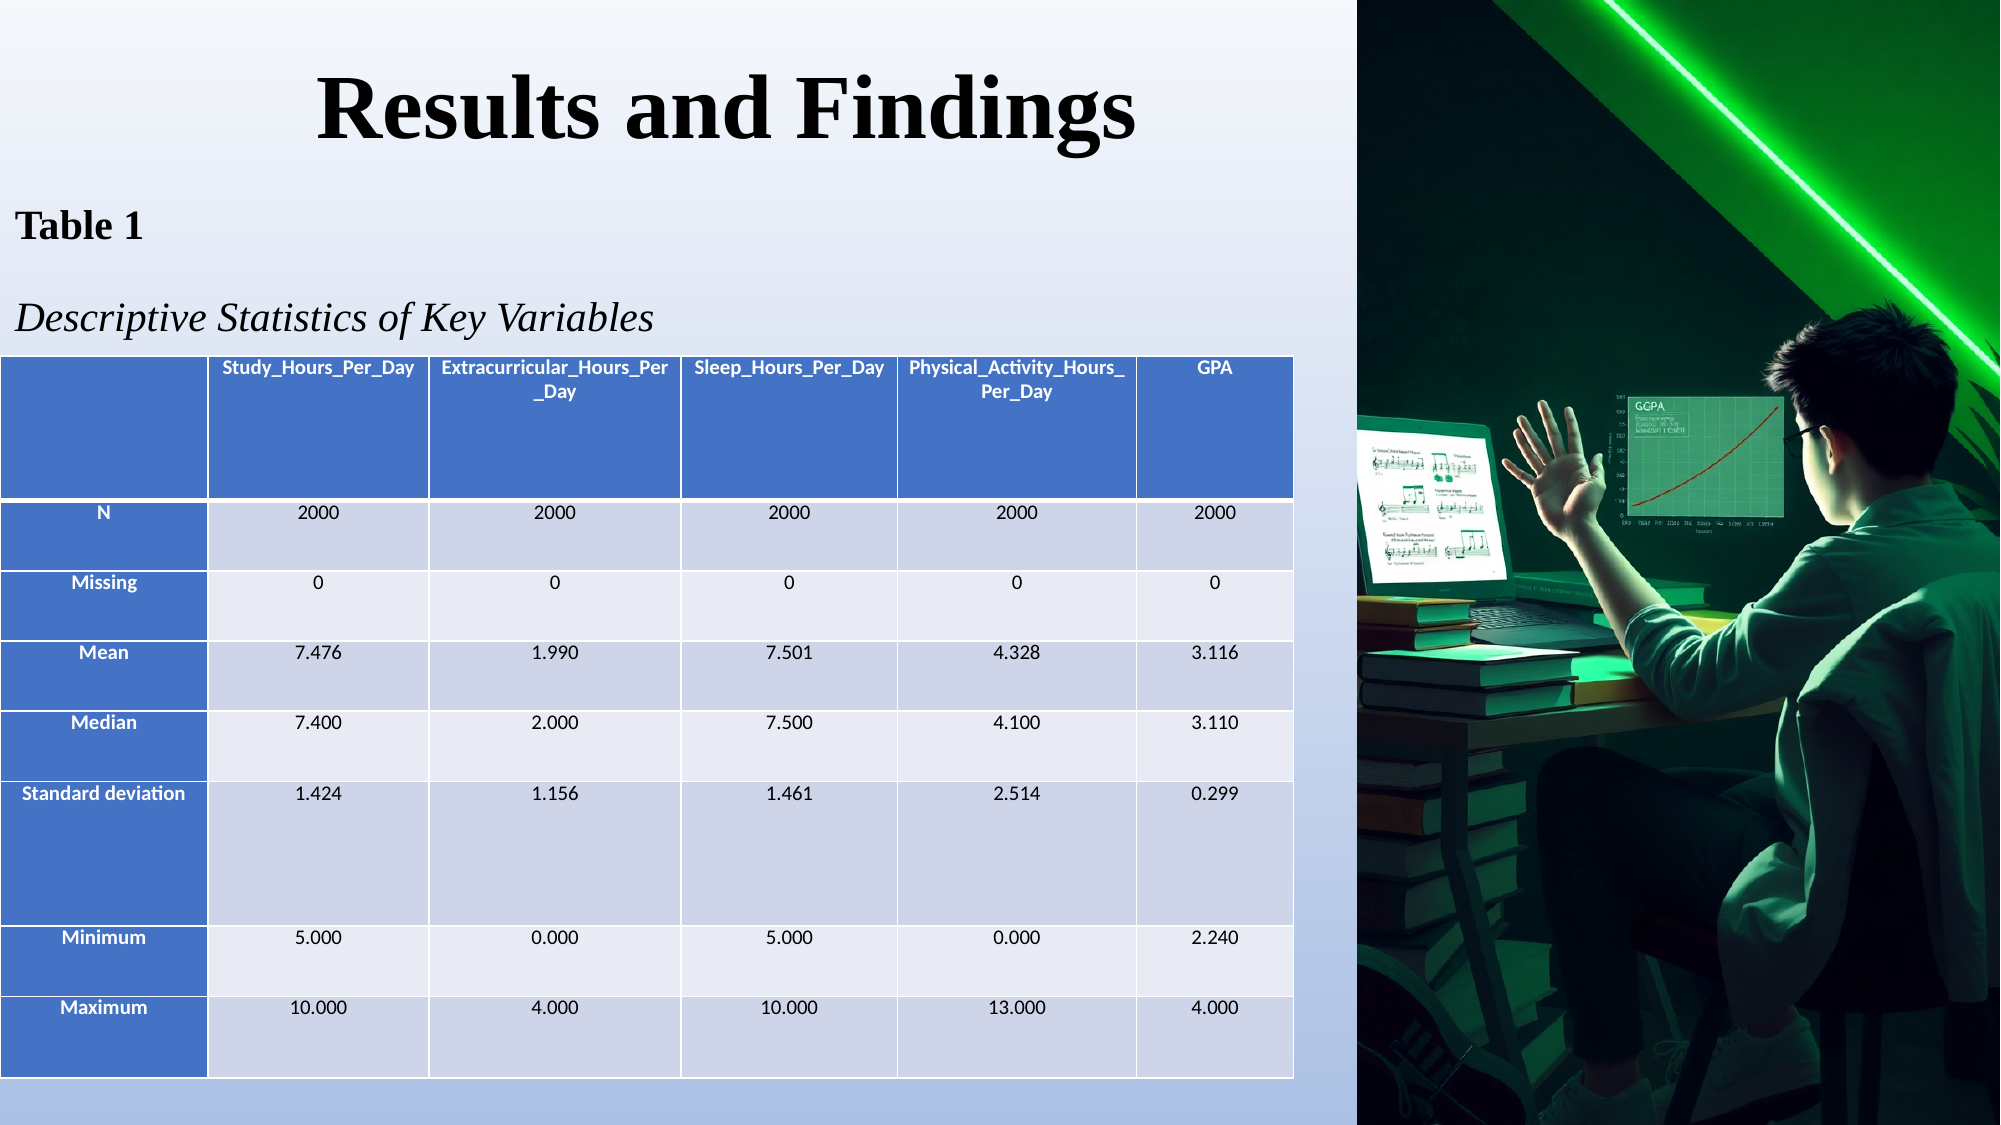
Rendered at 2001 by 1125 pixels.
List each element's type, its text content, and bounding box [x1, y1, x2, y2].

table_header [1, 357, 207, 498]
table_cell Minimum [1, 927, 207, 996]
table_cell 10.000 [682, 997, 897, 1077]
table_cell 3.110 [1137, 712, 1293, 781]
table_cell 0 [898, 572, 1136, 640]
table_cell 5.000 [209, 927, 428, 996]
text_box Table 1 Descriptive Statistics of Key Variables [0, 165, 1000, 348]
table_cell 0 [1137, 572, 1293, 640]
picture [1356, 0, 2000, 1125]
table_header Sleep_Hours_Per_Day [682, 357, 897, 498]
table_header Study_Hours_Per_Day [209, 357, 428, 498]
table_cell 1.424 [209, 782, 428, 925]
table_cell 2000 [1137, 503, 1293, 570]
table_cell 2.514 [898, 782, 1136, 925]
table_cell Median [1, 712, 207, 781]
table_cell 4.000 [1137, 997, 1293, 1077]
table_cell 2000 [682, 503, 897, 570]
table_cell 4.000 [430, 997, 680, 1077]
table_header Extracurricular_Hours_Per_Day [430, 357, 680, 498]
table_cell Mean [1, 642, 207, 710]
table_cell 1.990 [430, 642, 680, 710]
table_cell 0.299 [1137, 782, 1293, 925]
table_cell 13.000 [898, 997, 1136, 1077]
table_cell Maximum [1, 997, 207, 1077]
table_cell Missing [1, 572, 207, 640]
table_cell 5.000 [682, 927, 897, 996]
table_cell 0 [682, 572, 897, 640]
table_header GPA [1137, 357, 1293, 498]
table_cell 2000 [209, 503, 428, 570]
table_cell 0 [209, 572, 428, 640]
table_cell 0.000 [898, 927, 1136, 996]
table_cell 1.156 [430, 782, 680, 925]
table_cell 7.500 [682, 712, 897, 781]
table_cell 10.000 [209, 997, 428, 1077]
table_cell 0 [430, 572, 680, 640]
table_cell 7.501 [682, 642, 897, 710]
table_cell 3.116 [1137, 642, 1293, 710]
table_cell N [1, 503, 207, 570]
table_cell Standard deviation [1, 782, 207, 925]
table_cell 7.400 [209, 712, 428, 781]
table_cell 2.000 [430, 712, 680, 781]
table_cell 2.240 [1137, 927, 1293, 996]
table_cell 4.328 [898, 642, 1136, 710]
table_cell 2000 [430, 503, 680, 570]
table_cell 2000 [898, 503, 1136, 570]
table_header Physical_Activity_Hours_Per_Day [898, 357, 1136, 498]
table_cell 1.461 [682, 782, 897, 925]
table_cell 4.100 [898, 712, 1136, 781]
table_cell 7.476 [209, 642, 428, 710]
table_cell 0.000 [430, 927, 680, 996]
text_box Results and Findings [301, 39, 1153, 165]
